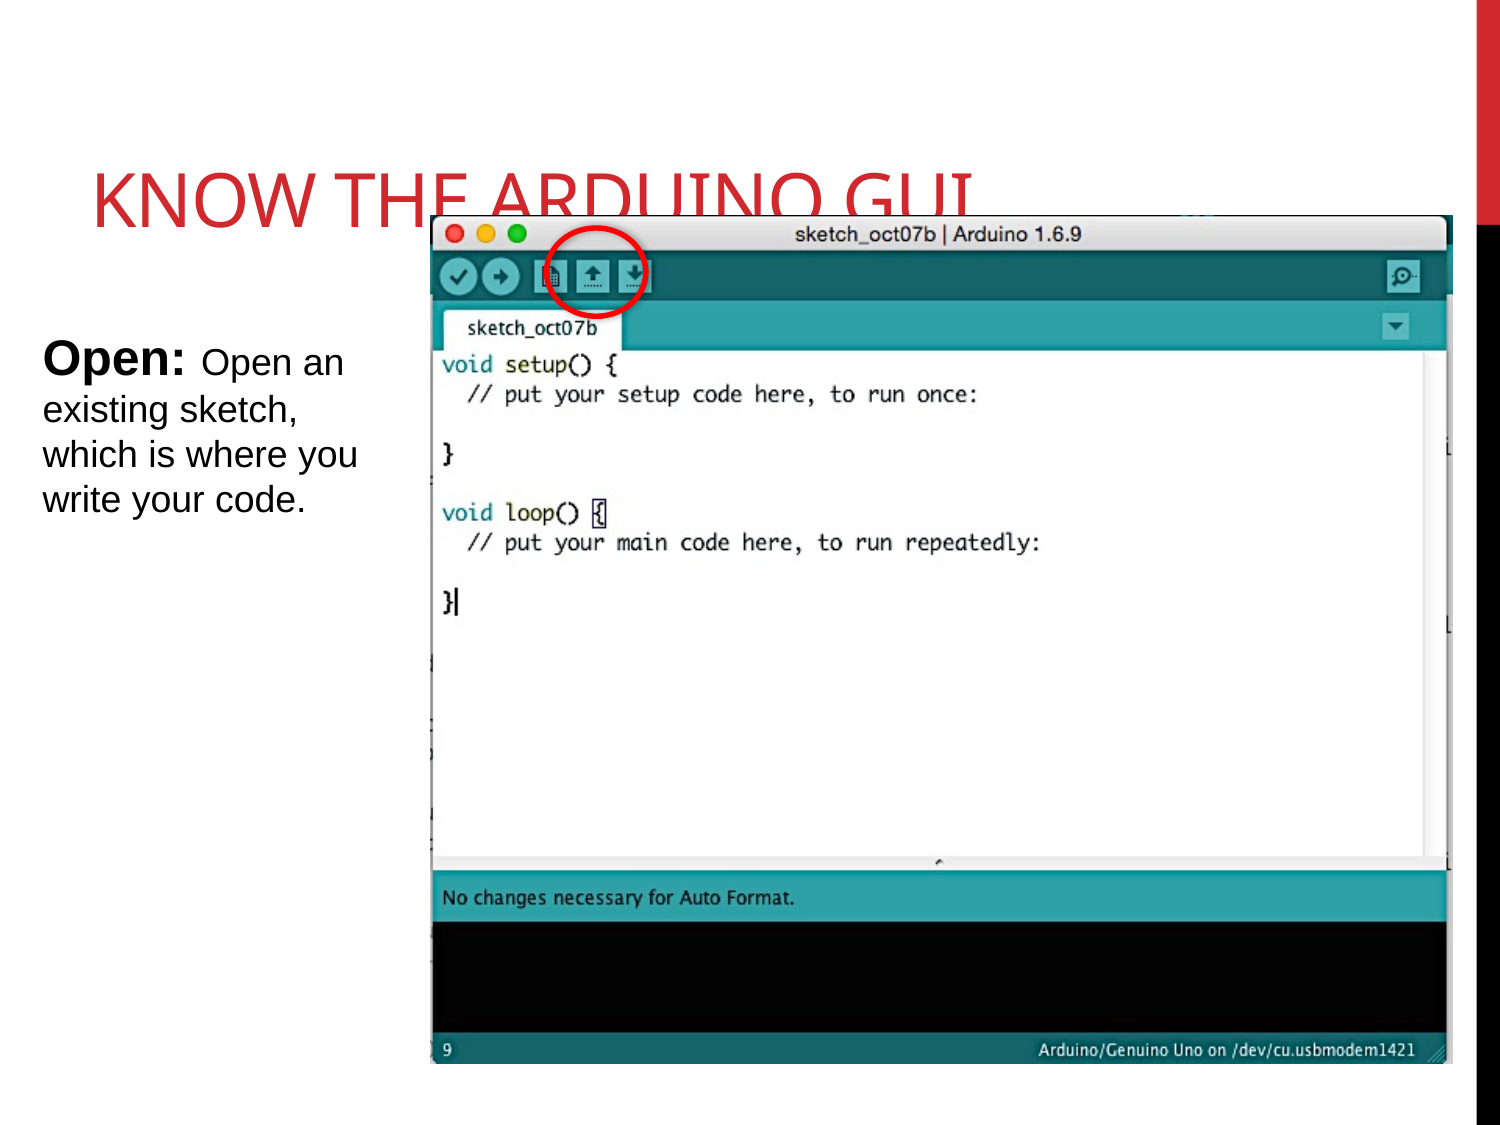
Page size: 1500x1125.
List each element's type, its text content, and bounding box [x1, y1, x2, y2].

title KNOW the Arduino GUI [75, 25, 1025, 250]
text_box Open: Open an existing sketch, which is where you write your code. [27, 318, 381, 528]
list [402, 214, 1481, 1065]
